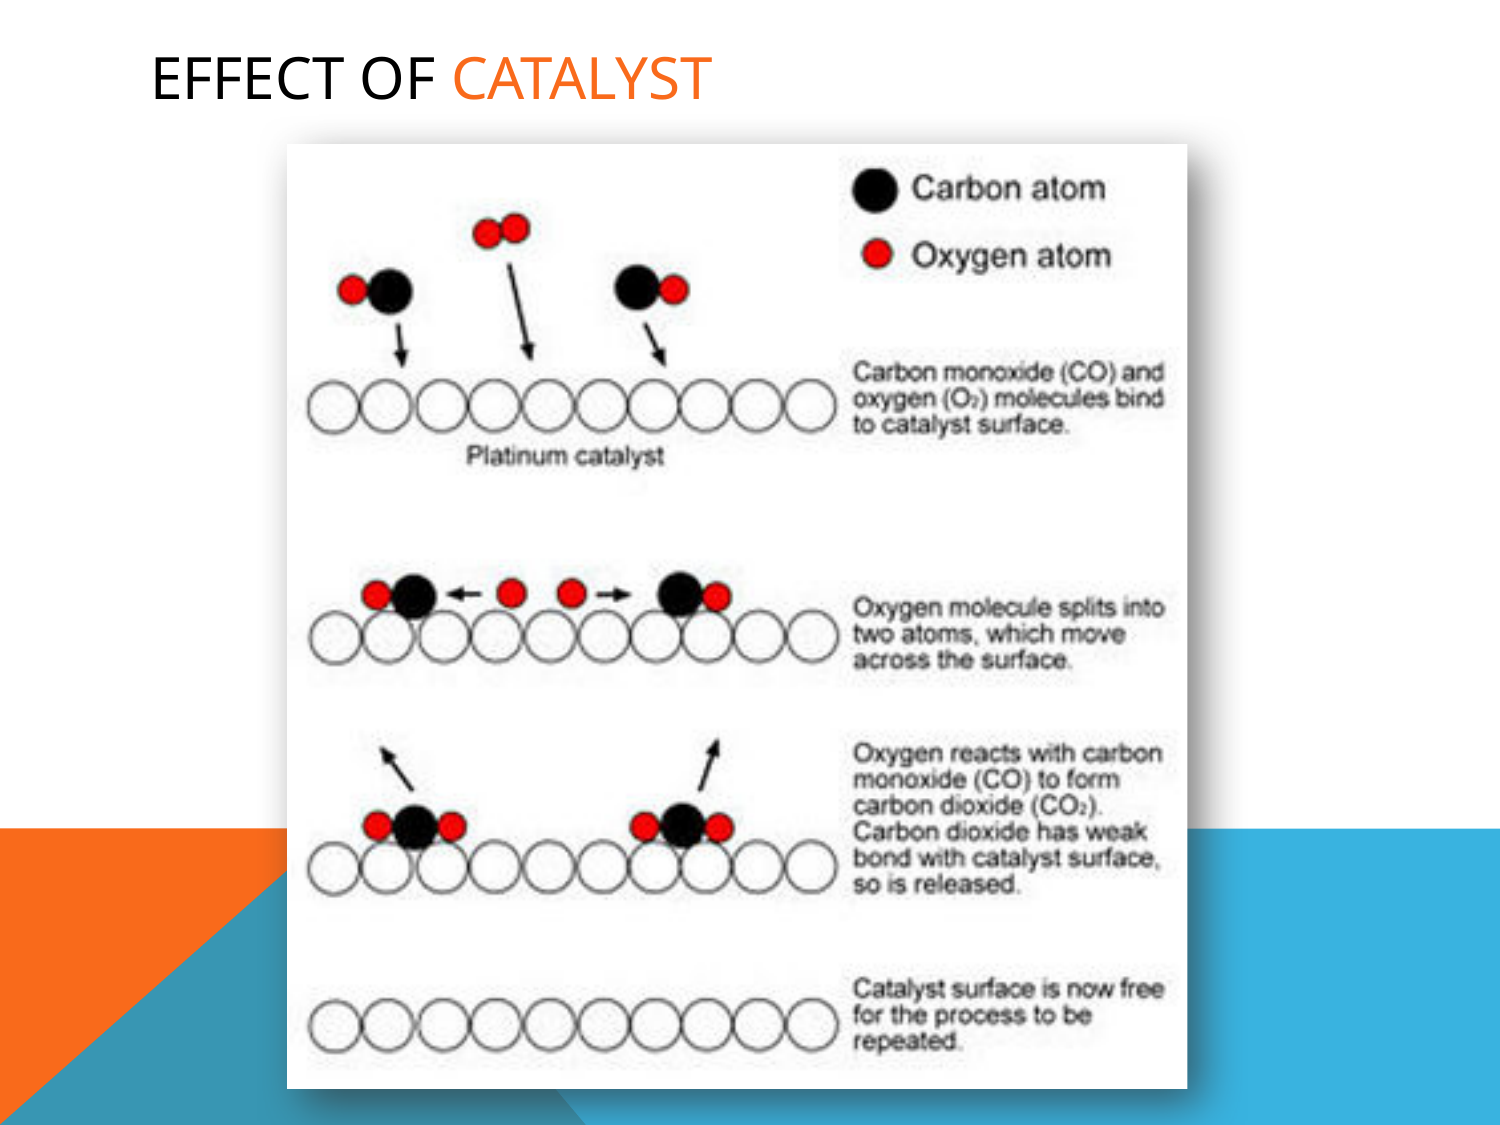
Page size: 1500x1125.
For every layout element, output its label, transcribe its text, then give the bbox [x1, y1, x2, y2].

picture [286, 144, 1188, 1090]
title Effect of Catalyst [135, 31, 1369, 122]
